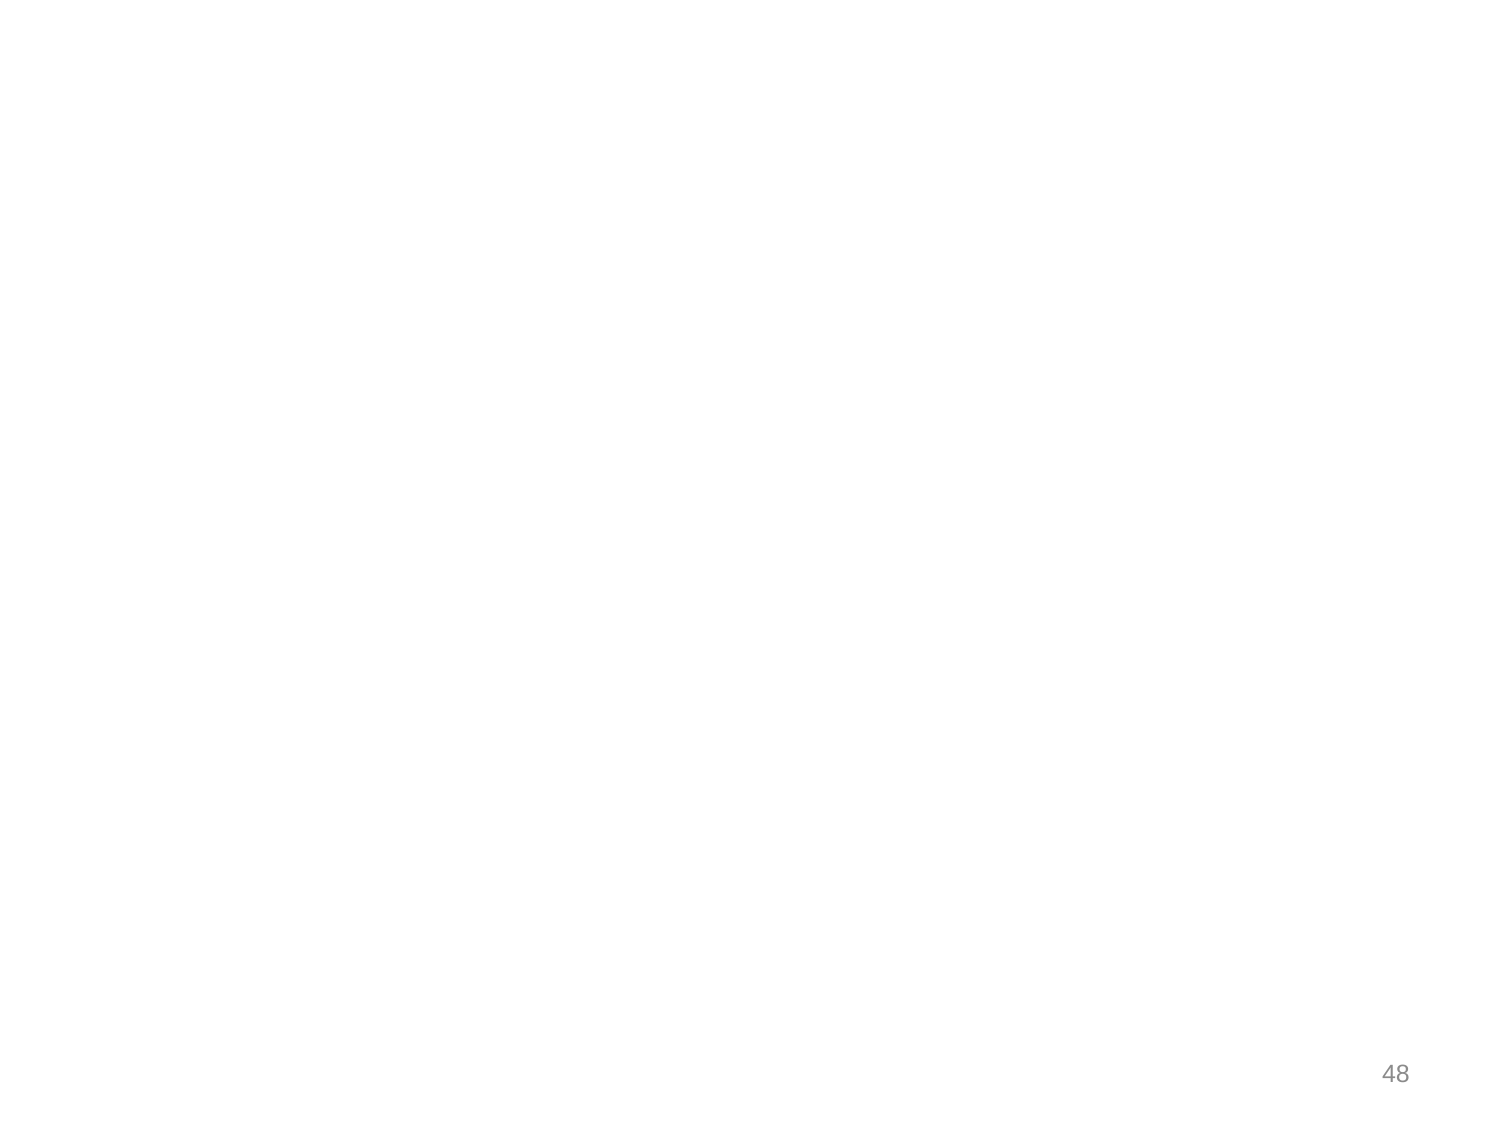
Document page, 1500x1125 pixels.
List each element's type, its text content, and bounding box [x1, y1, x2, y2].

slide_number 48 [1074, 1042, 1425, 1103]
